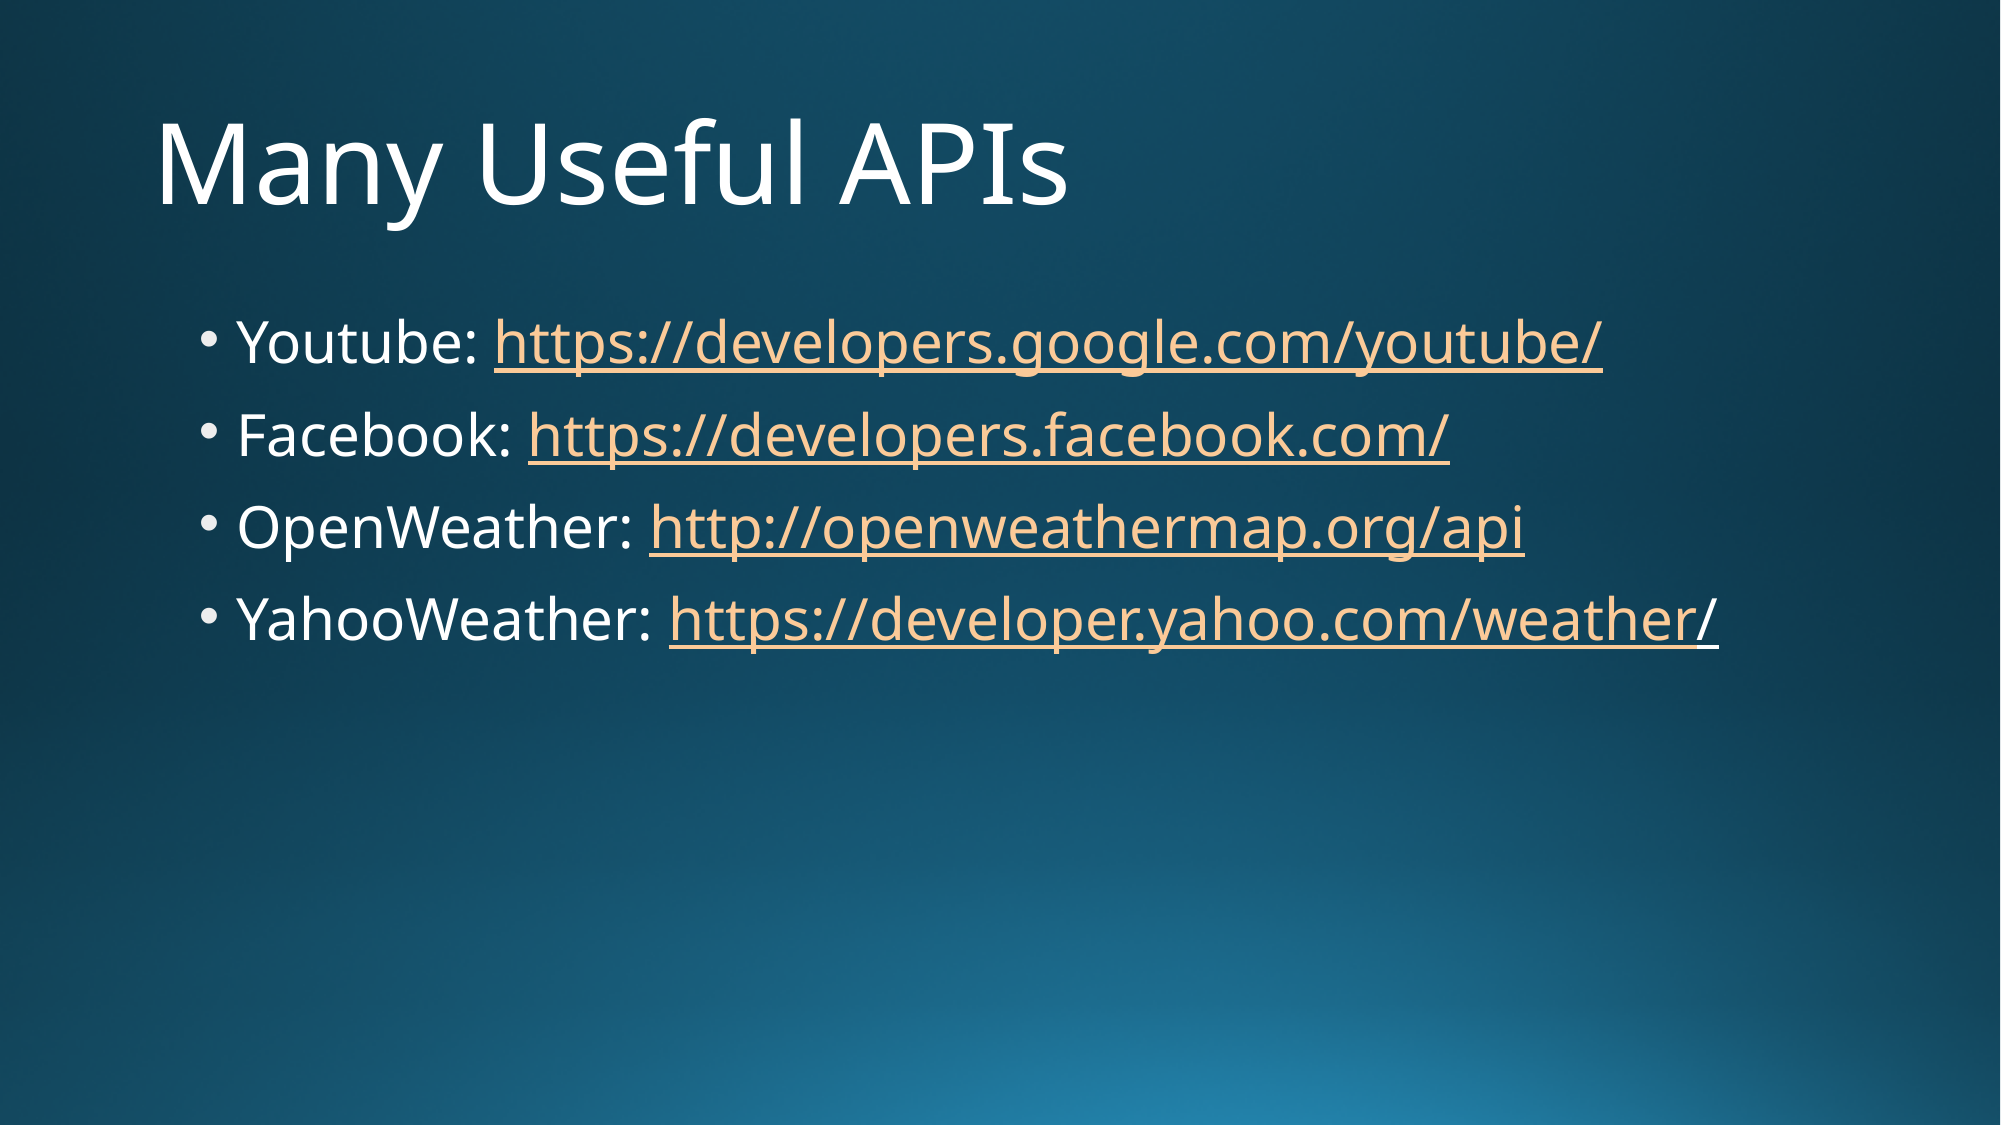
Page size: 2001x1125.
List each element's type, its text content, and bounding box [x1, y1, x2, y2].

title Many Useful APIs [137, 59, 1863, 278]
list Youtube: https://developers.google.com/youtube/ Facebook: https://developers.facebook.com/ OpenWeather: http://openweathermap.org/api YahooWeather: https://developer.yahoo.com/weather/ [183, 299, 1863, 1014]
picture [0, 0, 2001, 1125]
